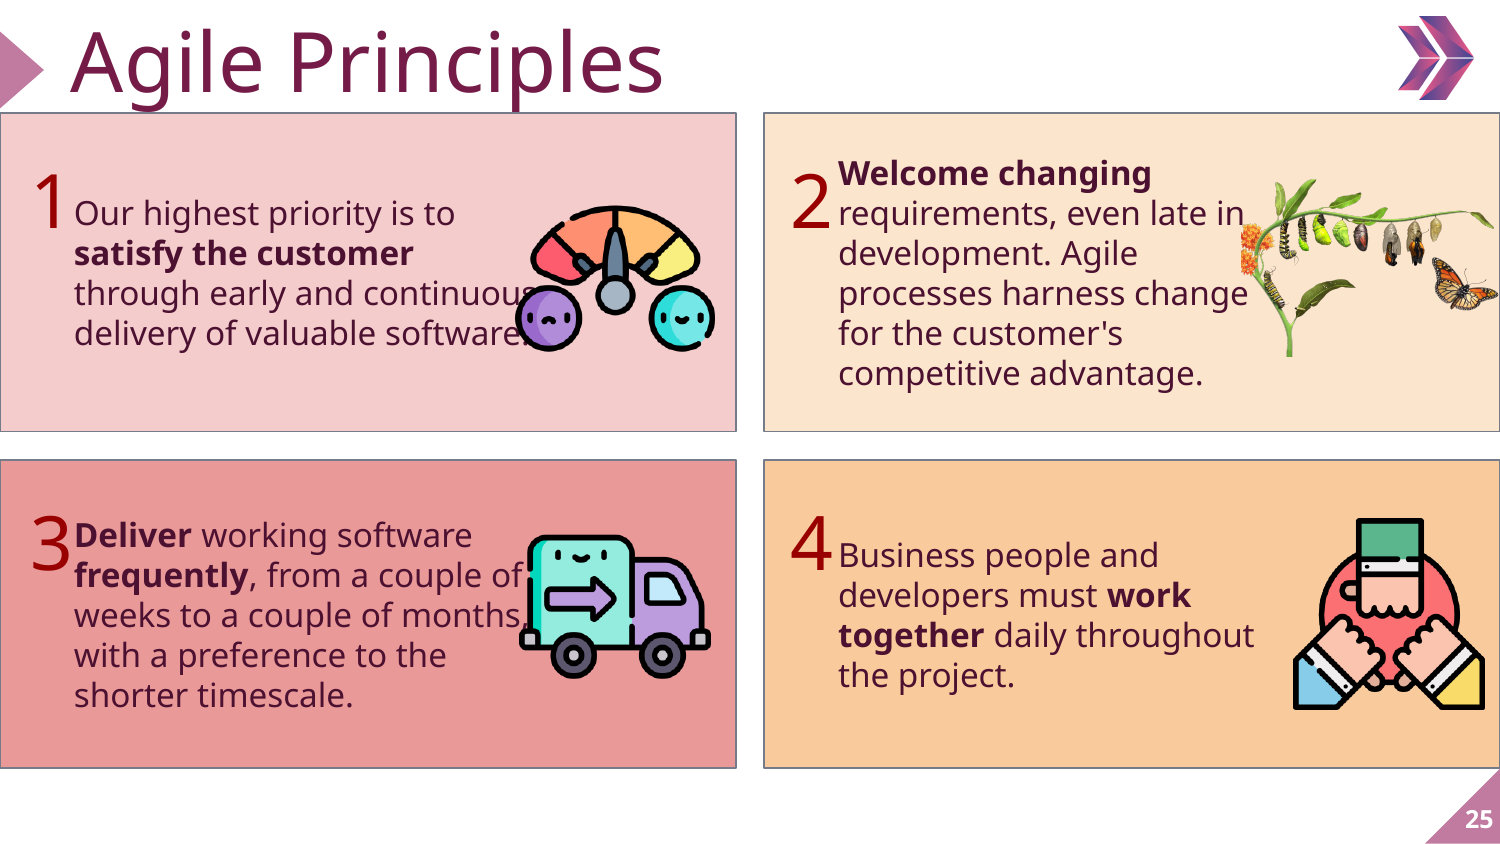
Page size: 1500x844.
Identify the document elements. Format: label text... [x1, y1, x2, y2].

text_box 2 [775, 138, 831, 258]
picture [1292, 517, 1485, 710]
text_box Welcome changing requirements, even late in development. Agile processes harness change for the customer's competitive advantage. [764, 112, 1500, 432]
text_box 3 [15, 480, 71, 600]
picture [515, 177, 716, 378]
text_box Our highest priority is to satisfy the customer through early and continuous delivery of valuable software. [0, 112, 736, 432]
text_box 4 [775, 480, 831, 600]
text_box Agile Principles [70, 28, 1121, 132]
picture [1240, 177, 1500, 357]
picture [519, 510, 712, 703]
picture [1398, 16, 1474, 100]
text_box Deliver working software frequently, from a couple of weeks to a couple of months, with a preference to the shorter timescale. [0, 459, 736, 768]
text_box 1 [15, 138, 71, 258]
text_box Business people and developers must work together daily throughout the project. [764, 459, 1500, 768]
slide_number 25 [1418, 768, 1494, 838]
